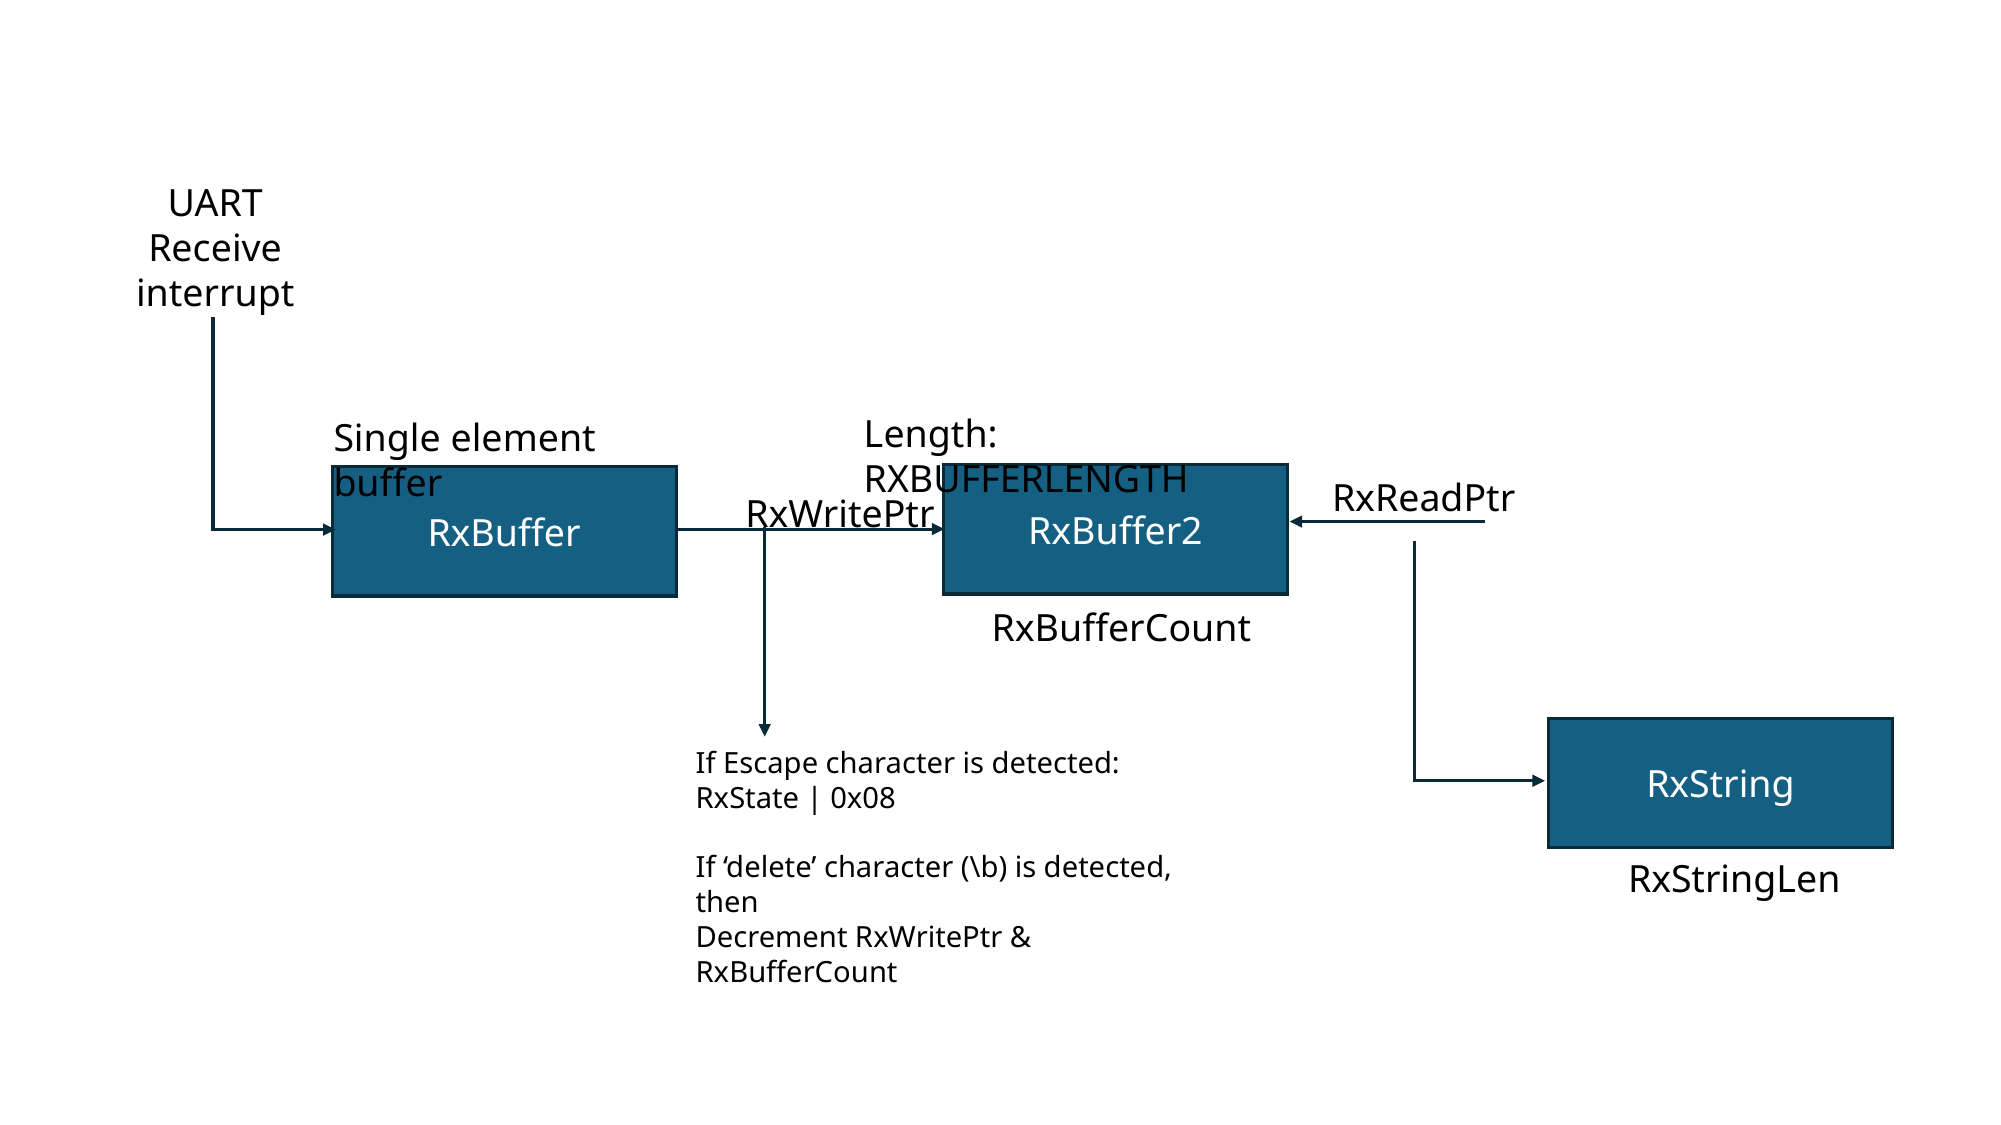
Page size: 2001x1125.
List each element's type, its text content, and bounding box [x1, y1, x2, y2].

text_box If Escape character is detected: RxState | 0x08 If ‘delete’ character (\b) is detected, then Decrement RxWritePtr & RxBufferCount [680, 736, 1231, 996]
text_box RxStringLen [1613, 847, 1863, 908]
text_box [1289, 515, 1317, 528]
text_box RxBuffer2 [942, 508, 1289, 596]
text_box RxString [1547, 717, 1894, 849]
text_box [758, 527, 771, 736]
text_box [211, 322, 336, 536]
text_box RxBufferCount [976, 596, 1330, 656]
text_box RxReadPtr [1317, 466, 1564, 527]
text_box Single element buffer [318, 406, 717, 511]
text_box UART Receive interrupt [111, 172, 319, 322]
text_box [1413, 541, 1545, 787]
text_box Length: RXBUFFERLENGTH [849, 402, 1330, 508]
text_box RxWritePtr [730, 482, 977, 543]
text_box RxBuffer [331, 511, 678, 598]
